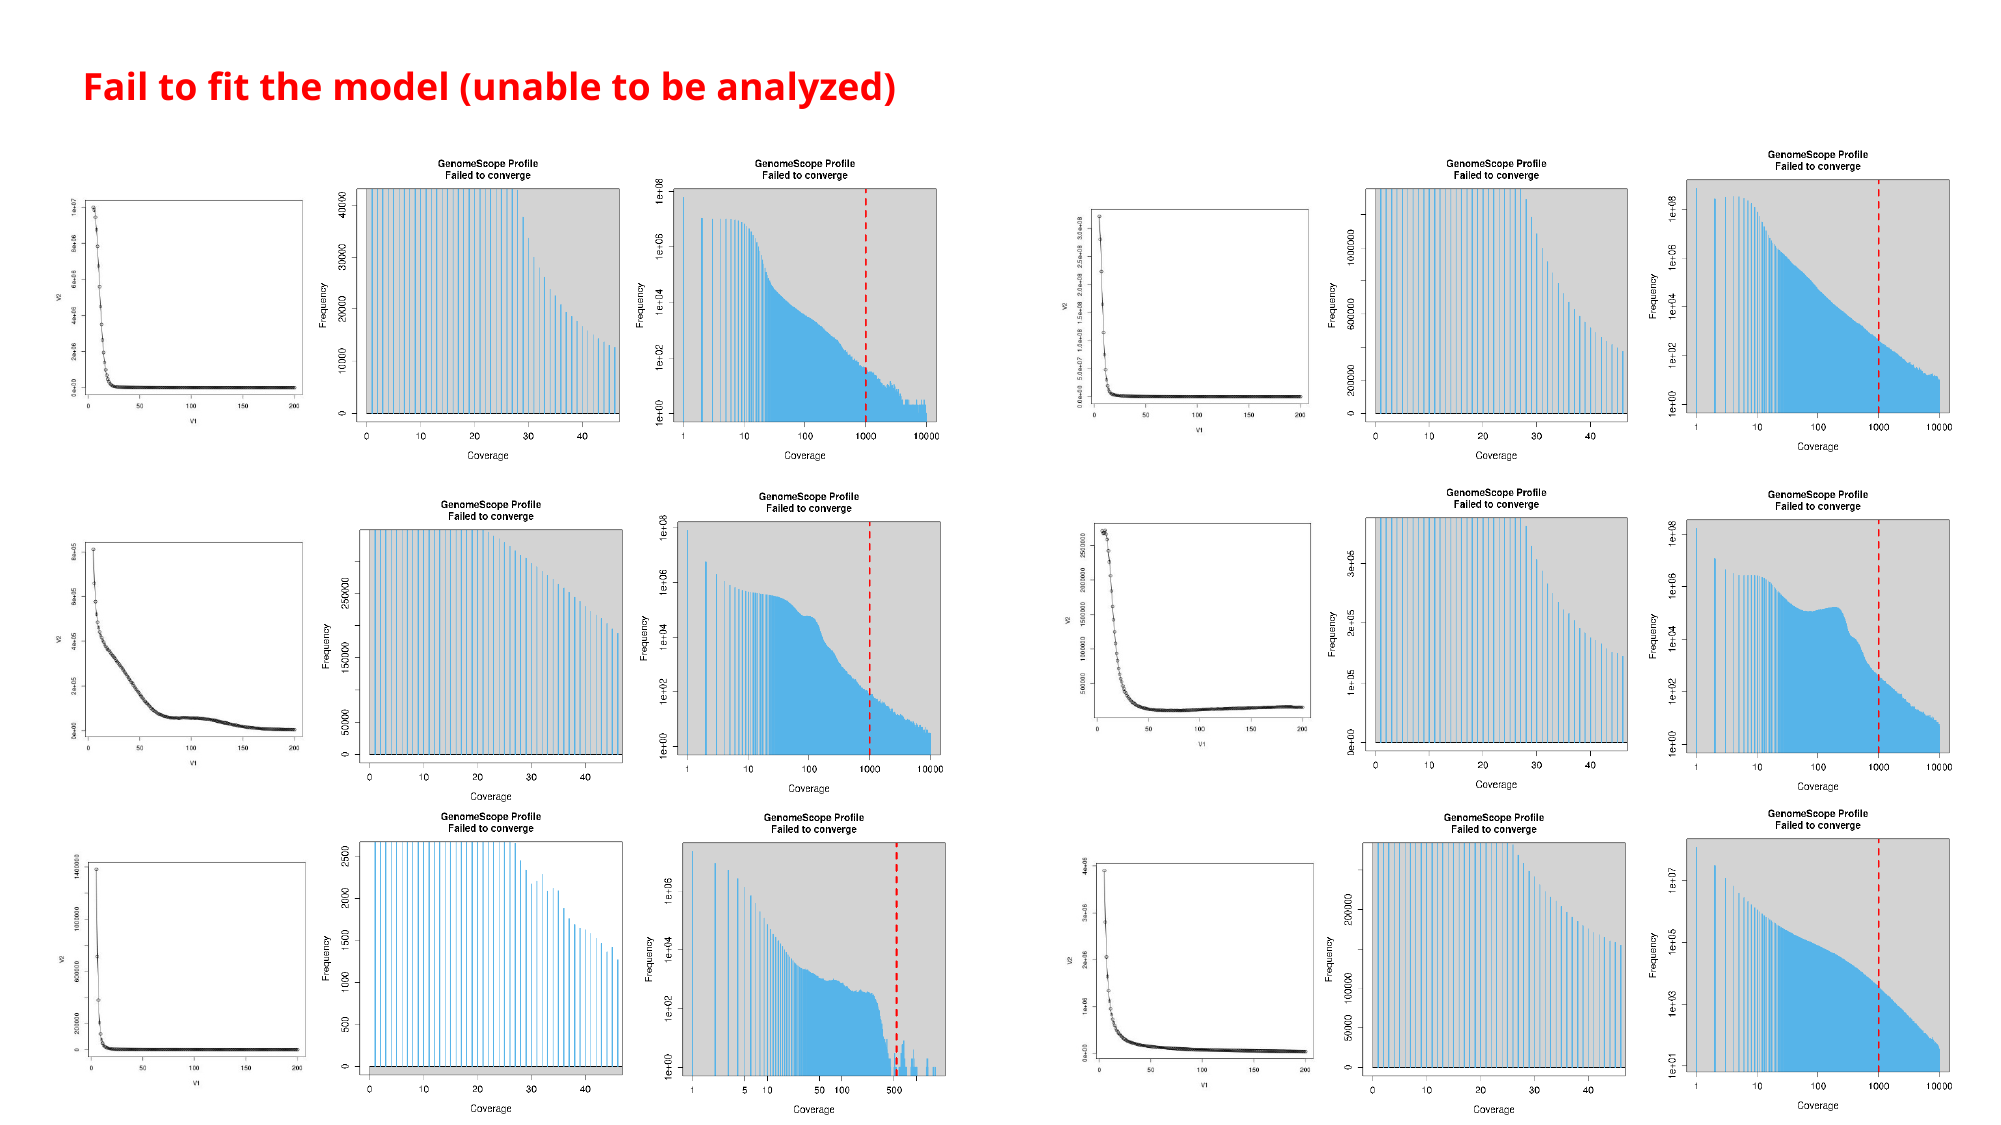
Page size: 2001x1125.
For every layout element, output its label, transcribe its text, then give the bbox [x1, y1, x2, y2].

picture [1326, 140, 1969, 471]
picture [57, 482, 965, 1125]
picture [54, 149, 956, 471]
picture [1063, 478, 1969, 1121]
picture [1060, 178, 1324, 442]
text_box Fail to fit the model (unable to be analyzed) [67, 55, 912, 116]
picture [1065, 803, 1645, 1125]
picture [54, 511, 318, 775]
